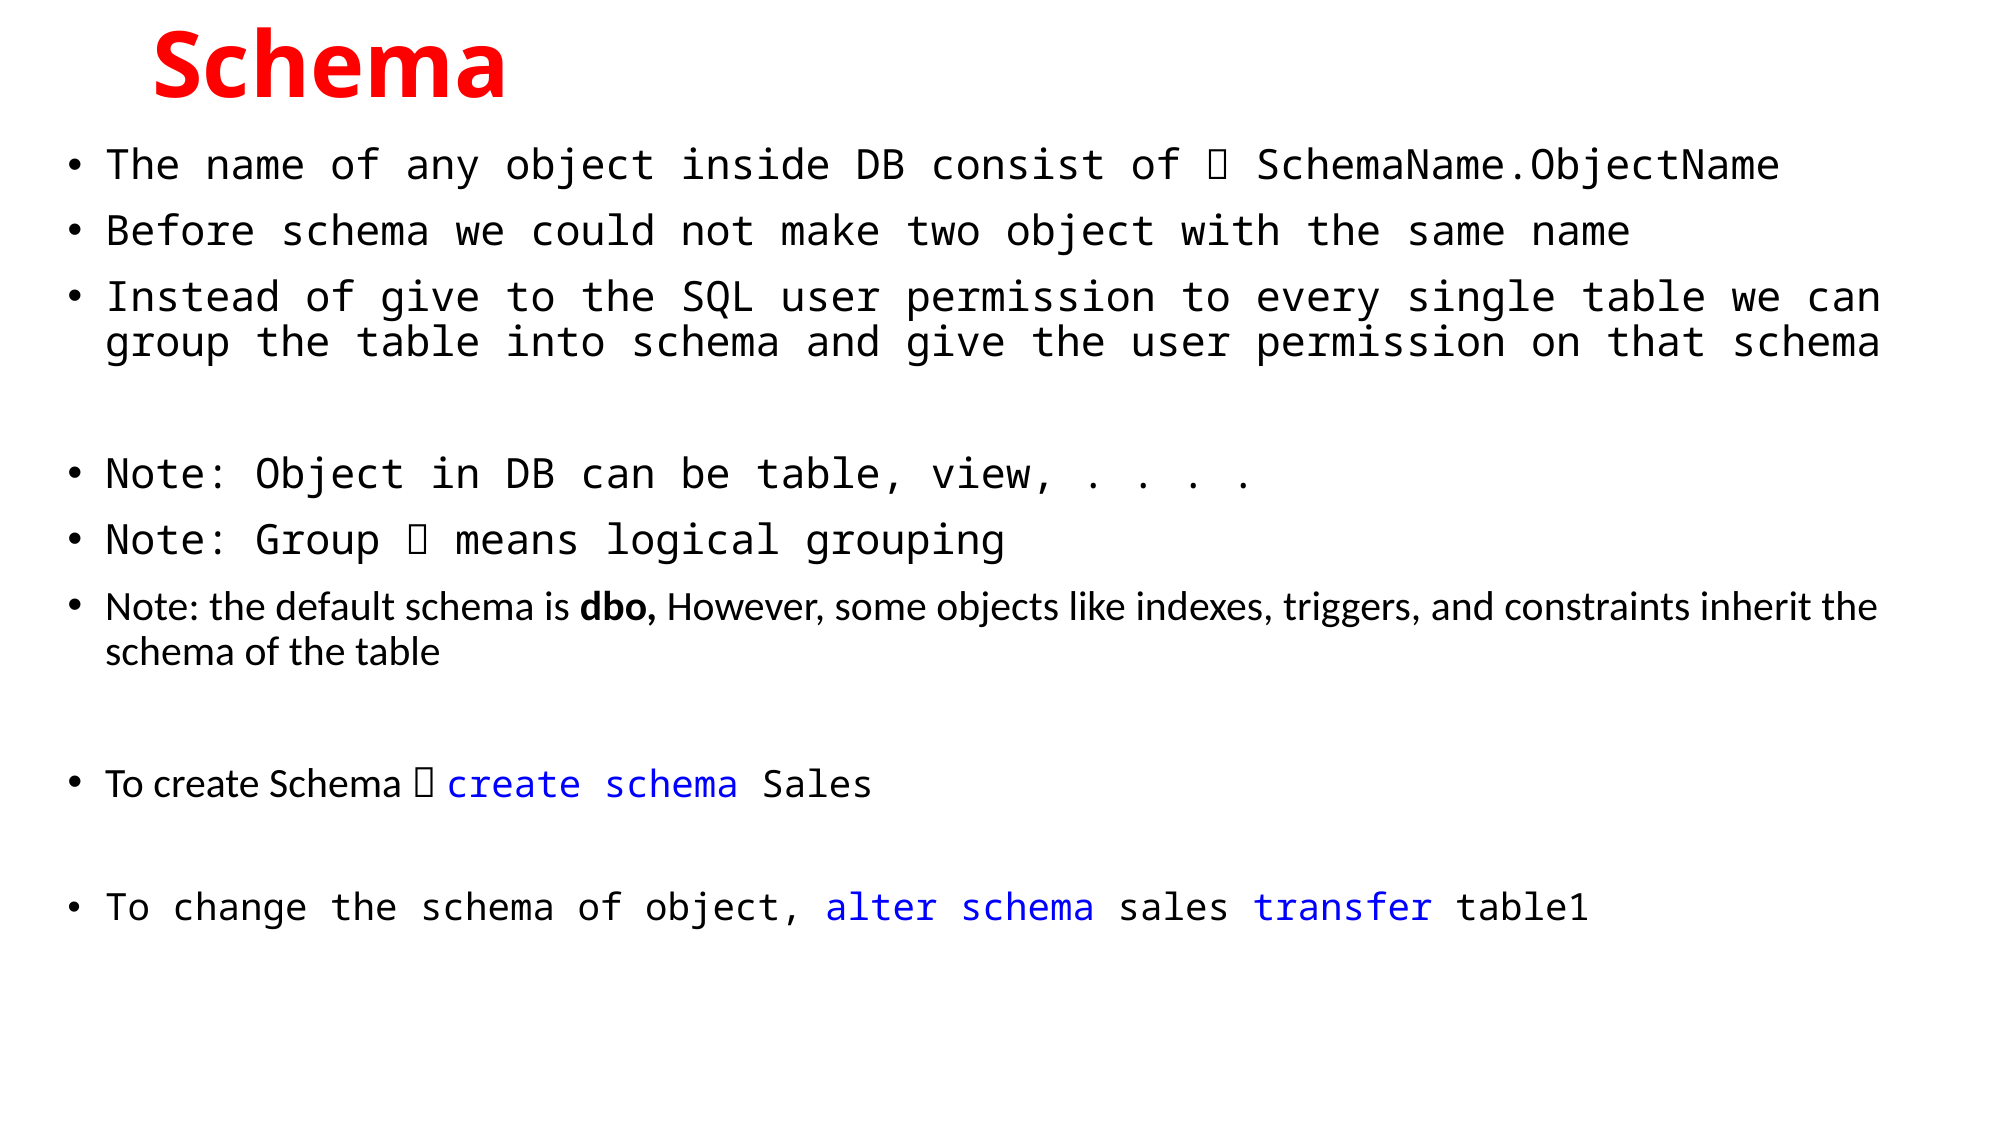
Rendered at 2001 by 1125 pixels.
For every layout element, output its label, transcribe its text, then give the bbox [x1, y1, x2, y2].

list The name of any object inside DB consist of  SchemaName.ObjectName Before schema we could not make two object with the same name Instead of give to the SQL user permission to every single table we can group the table into schema and give the user permission on that schema Note: Object in DB can be table, view, . . . . Note: Group  means logical grouping Note: the default schema is dbo, However, some objects like indexes, triggers, and constraints inherit the schema of the table To create Schema  create schema Sales To change the schema of object, alter schema sales transfer table1 [52, 136, 1932, 1087]
title Schema [137, 0, 1863, 136]
